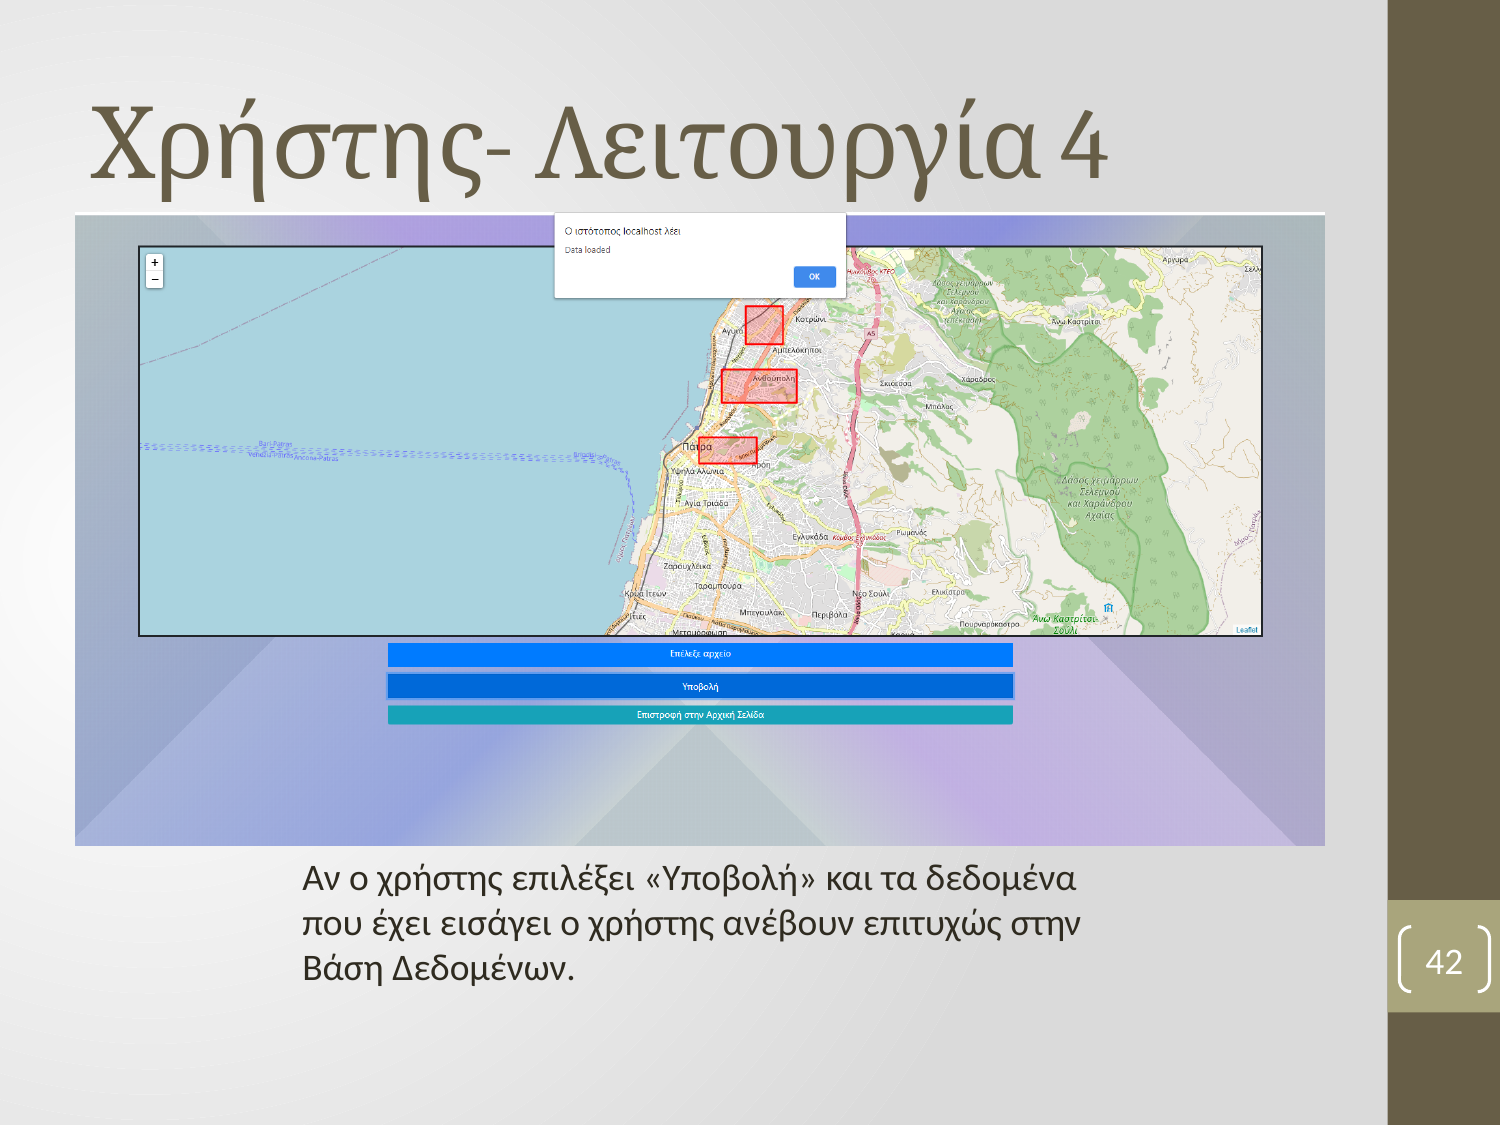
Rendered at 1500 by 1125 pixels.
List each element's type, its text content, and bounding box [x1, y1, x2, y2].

title Χρήστης- Λειτουργία 4 [75, 45, 1325, 207]
text_box Αν ο χρήστης επιλέξει «Υποβολή» και τα δεδομένα που έχει εισάγει ο χρήστης ανέβουν επιτυχώς στην Βάση Δεδομένων. [287, 852, 1138, 995]
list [74, 211, 1326, 846]
slide_number 42 [1397, 925, 1492, 994]
